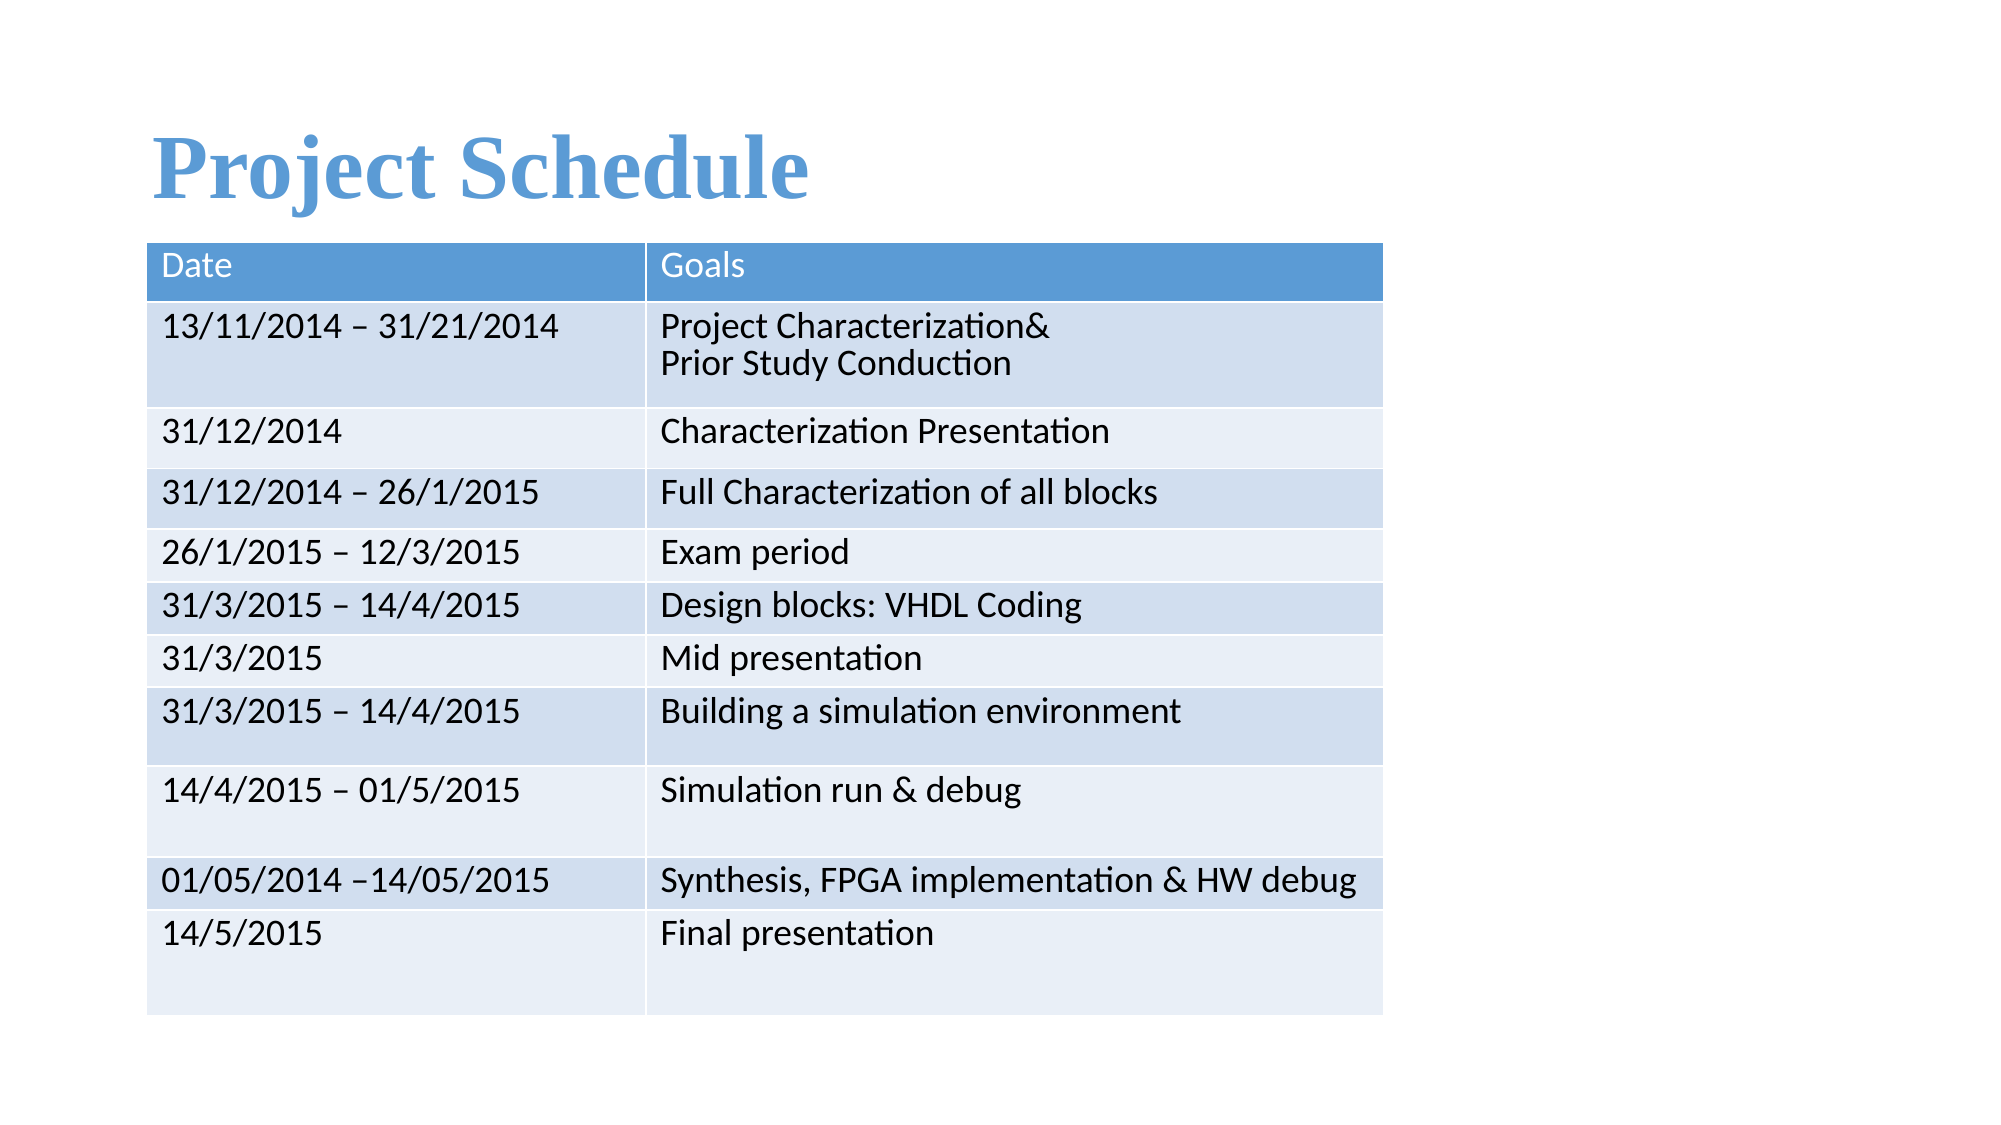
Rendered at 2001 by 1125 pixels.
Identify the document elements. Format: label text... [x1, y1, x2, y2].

table_cell 31/12/2014 [147, 409, 645, 468]
title Project Schedule [137, 59, 1863, 278]
table_header Date [147, 243, 645, 301]
table_cell Building a simulation environment [647, 688, 1383, 765]
table_cell 31/3/2015 – 14/4/2015 [147, 688, 645, 765]
table_cell Final presentation [647, 911, 1383, 1015]
table_header Goals [647, 243, 1383, 301]
table_cell Design blocks: VHDL Coding [647, 583, 1383, 634]
table_cell 13/11/2014 – 31/21/2014 [147, 303, 645, 407]
table_cell Full Characterization of all blocks [647, 469, 1383, 528]
table_cell Exam period [647, 530, 1383, 581]
table_cell 26/1/2015 – 12/3/2015 [147, 530, 645, 581]
table_cell 31/3/2015 – 14/4/2015 [147, 583, 645, 634]
table_cell Simulation run & debug [647, 767, 1383, 856]
table_cell 01/05/2014 –14/05/2015 [147, 858, 645, 909]
table_cell Synthesis, FPGA implementation & HW debug [647, 858, 1383, 909]
table_cell Mid presentation [647, 636, 1383, 686]
table_cell 14/5/2015 [147, 911, 645, 1015]
table_cell 31/3/2015 [147, 636, 645, 686]
table_cell Project Characterization& Prior Study Conduction [647, 303, 1383, 407]
table_cell Characterization Presentation [647, 409, 1383, 468]
table_cell 14/4/2015 – 01/5/2015 [147, 767, 645, 856]
table_cell 31/12/2014 – 26/1/2015 [147, 469, 645, 528]
